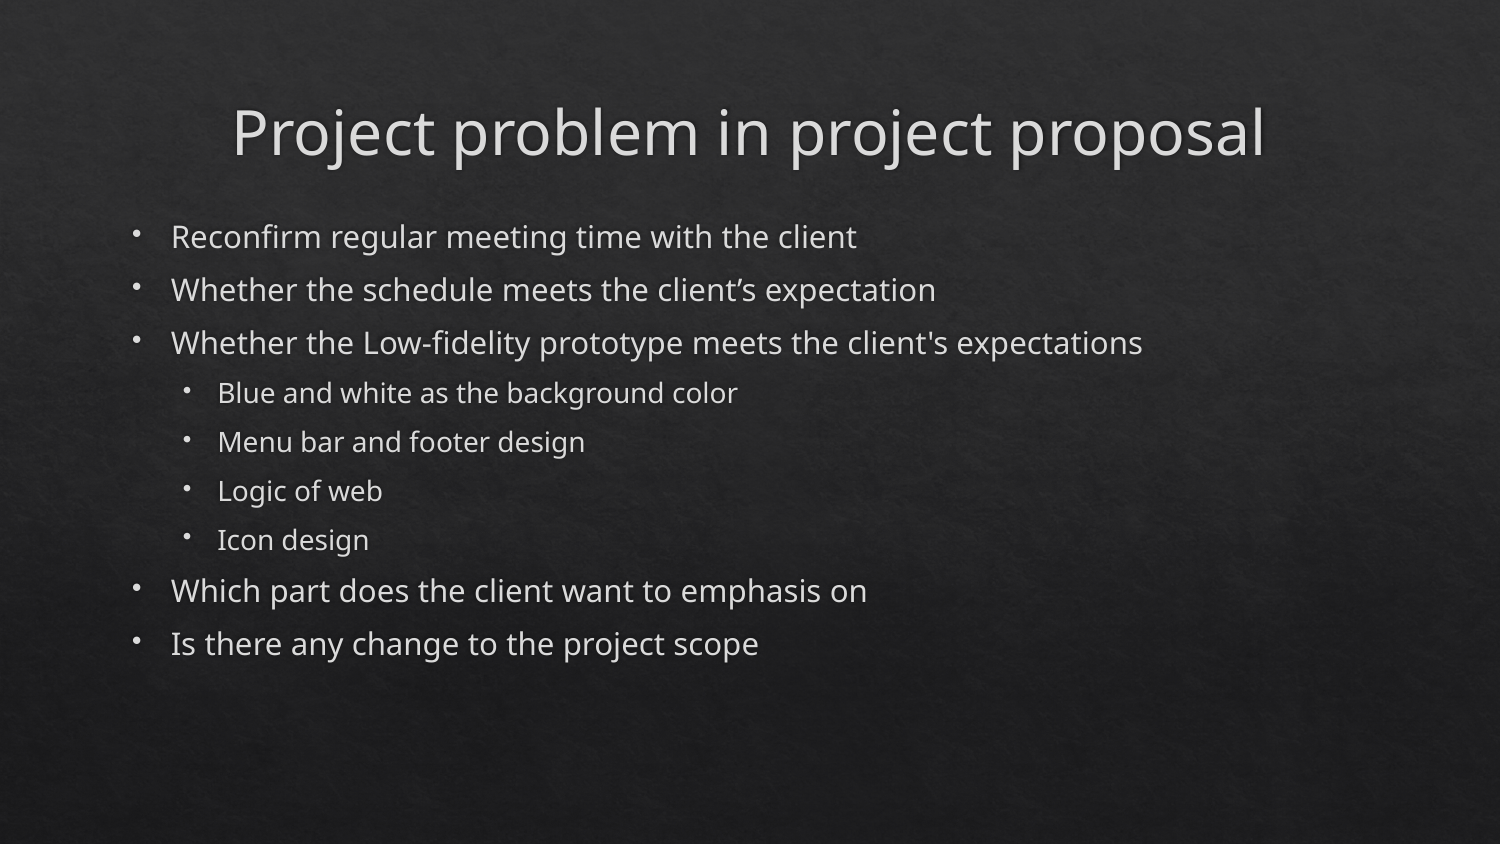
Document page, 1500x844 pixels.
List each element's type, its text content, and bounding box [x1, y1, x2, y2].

list Reconfirm regular meeting time with the client Whether the schedule meets the client’s expectation Whether the Low-fidelity prototype meets the client's expectations Blue and white as the background color Menu bar and footer design Logic of web Icon design Which part does the client want to emphasis on Is there any change to the project scope [113, 209, 1300, 710]
title Project problem in project proposal [113, 71, 1387, 191]
